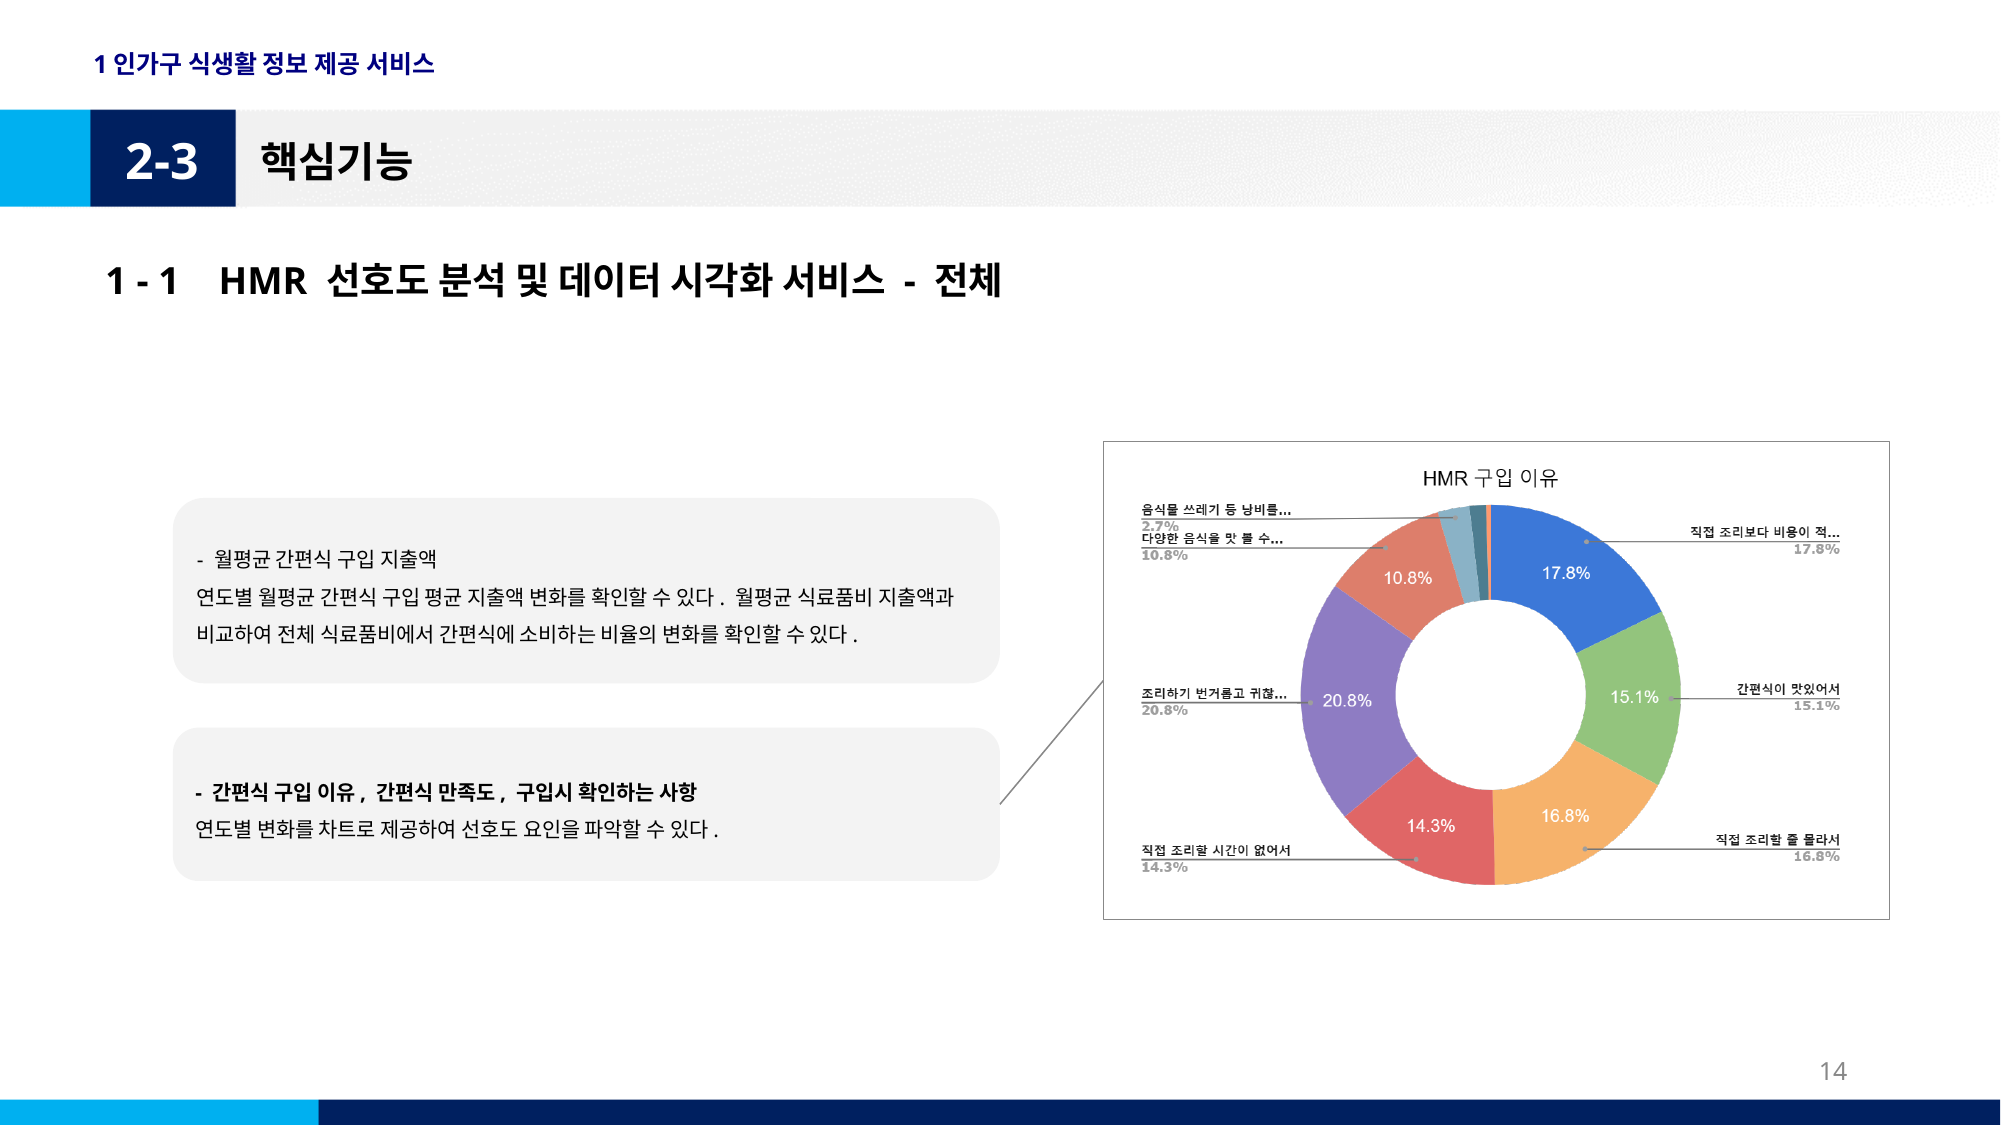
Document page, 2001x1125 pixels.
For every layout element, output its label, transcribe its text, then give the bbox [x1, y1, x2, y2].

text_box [999, 680, 1104, 805]
text_box - 월평균 간편식 구입 지출액 연도별 월평균 간편식 구입 평균 지출액 변화를 확인할 수 있다. 월평균 식료품비 지출액과 비교하여 전체 식료품비에서 간편식에 소비하는 비율의 변화를 확인할 수 있다. [172, 497, 1000, 684]
text_box [1103, 441, 1890, 920]
text_box - 간편식 구입 이유, 간편식 만족도, 구입시 확인하는 사항 연도별 변화를 차트로 제공하여 선호도 요인을 파악할 수 있다. [172, 727, 1000, 881]
text_box 1 - 1 HMR 선호도 분석 및 데이터 시각화 서비스 - 전체 [90, 243, 1643, 310]
text_box 2-3 [90, 122, 235, 198]
text_box 1인가구 식생활 정보 제공 서비스 [78, 41, 500, 87]
picture [0, 0, 2001, 1125]
slide_number 14 [1412, 1042, 1863, 1103]
text_box 핵심기능 [245, 127, 845, 243]
